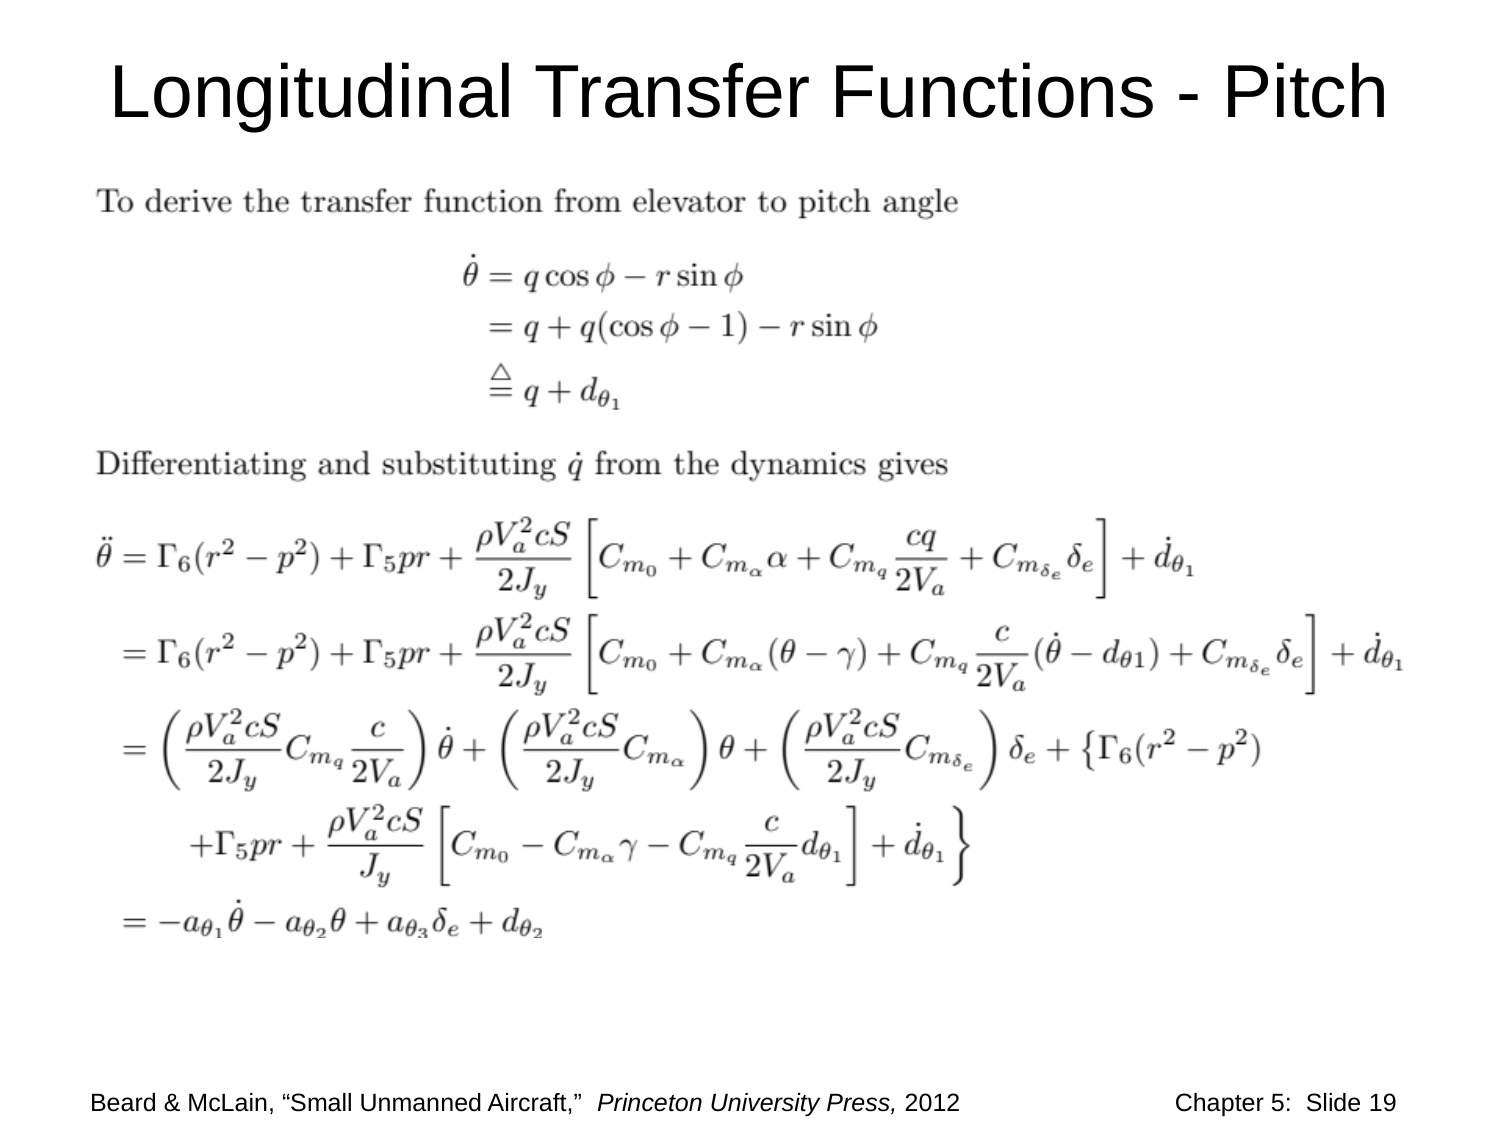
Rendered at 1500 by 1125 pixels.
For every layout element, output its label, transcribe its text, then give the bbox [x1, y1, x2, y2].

title Longitudinal Transfer Functions - Pitch [74, 29, 1426, 146]
picture [35, 187, 1465, 938]
